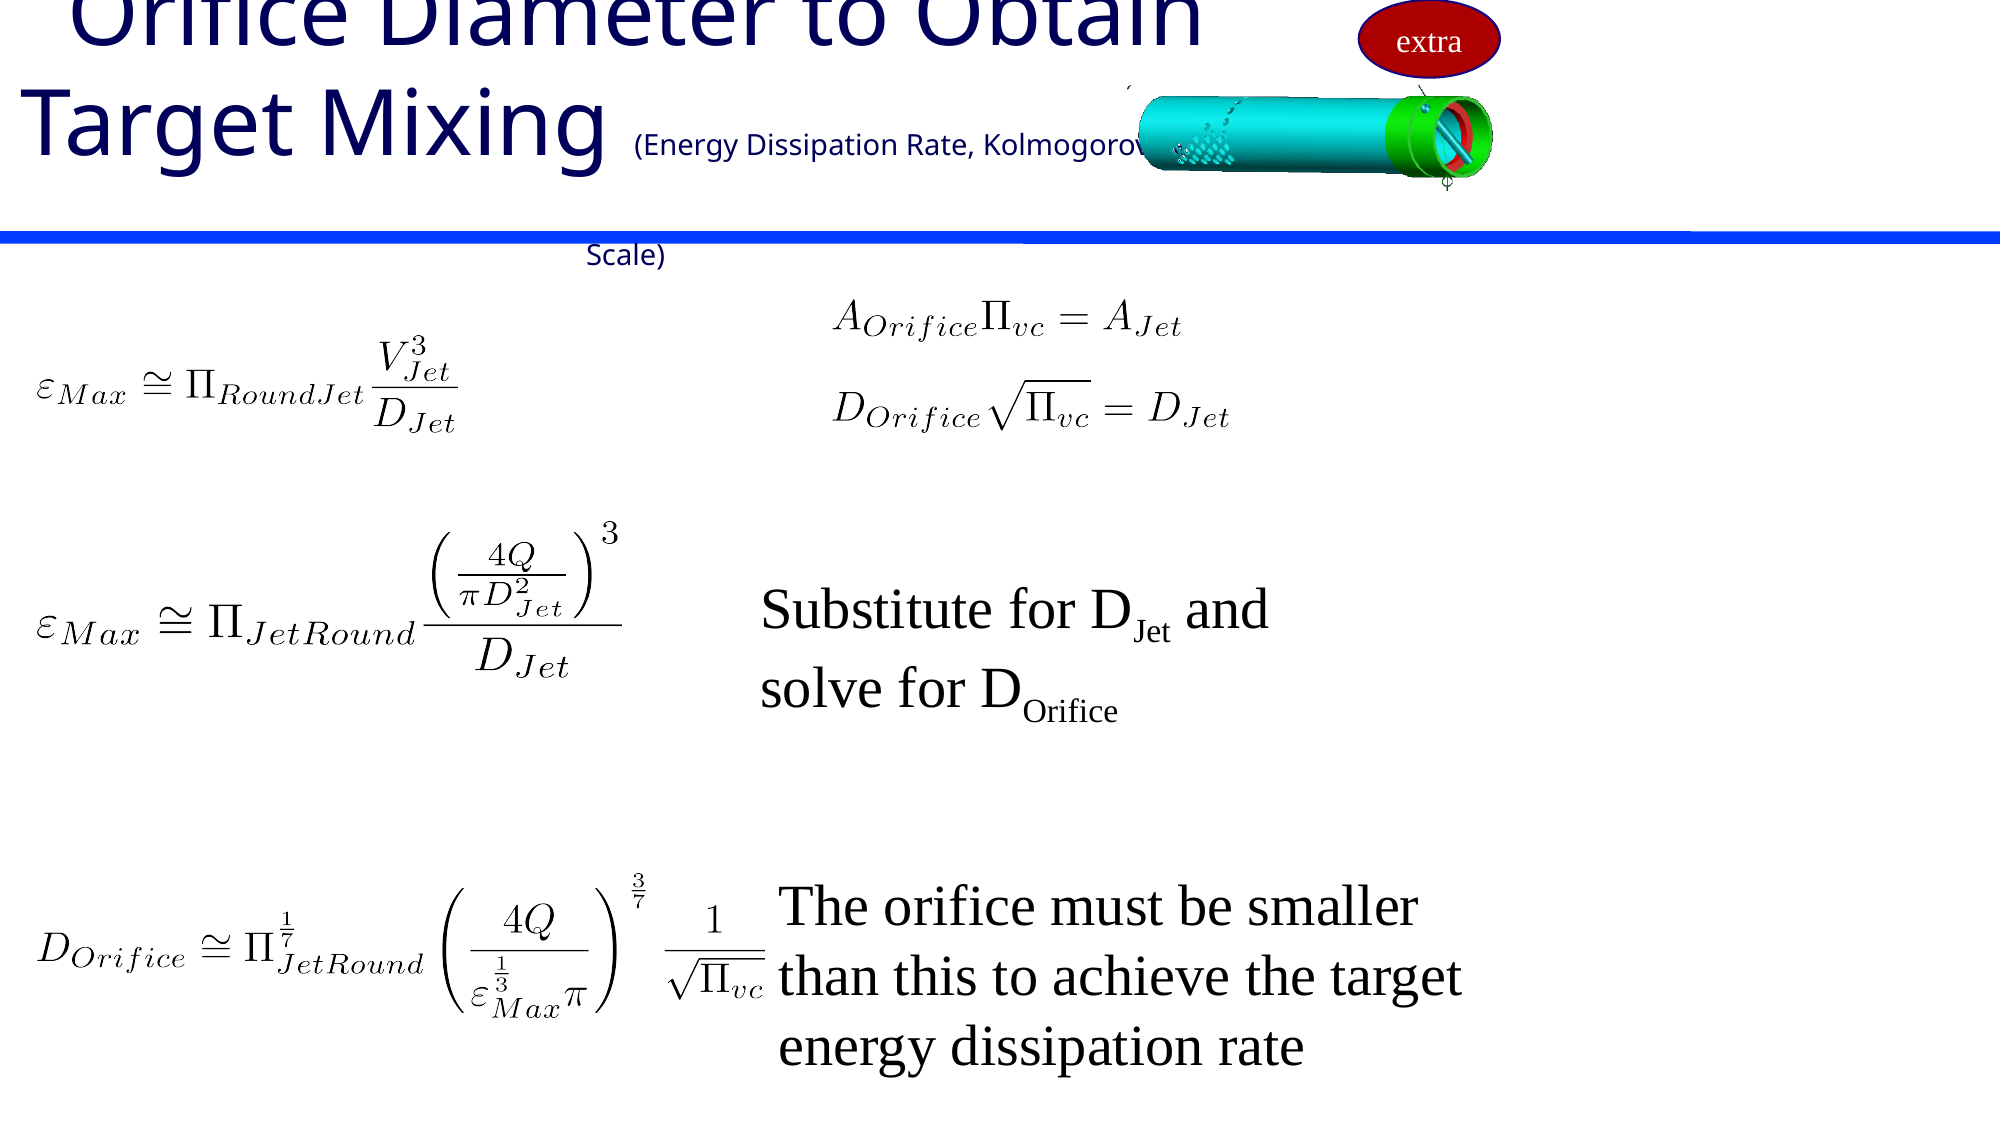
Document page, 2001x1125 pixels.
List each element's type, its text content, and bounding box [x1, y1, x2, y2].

title Orifice Diameter to Obtain Target Mixing (Energy Dissipation Rate, Kolmogorov Length Scale) [0, 24, 1275, 213]
picture [832, 380, 1229, 434]
picture [36, 520, 622, 678]
text_box extra [1358, 0, 1501, 78]
text_box Substitute for DJet and solve for DOrifice [745, 562, 1314, 737]
text_box The orifice must be smaller than this to achieve the target energy dissipation rate [764, 860, 1521, 1085]
picture [36, 873, 765, 1018]
picture [37, 334, 458, 434]
picture [1126, 85, 1501, 191]
picture [832, 299, 1182, 342]
